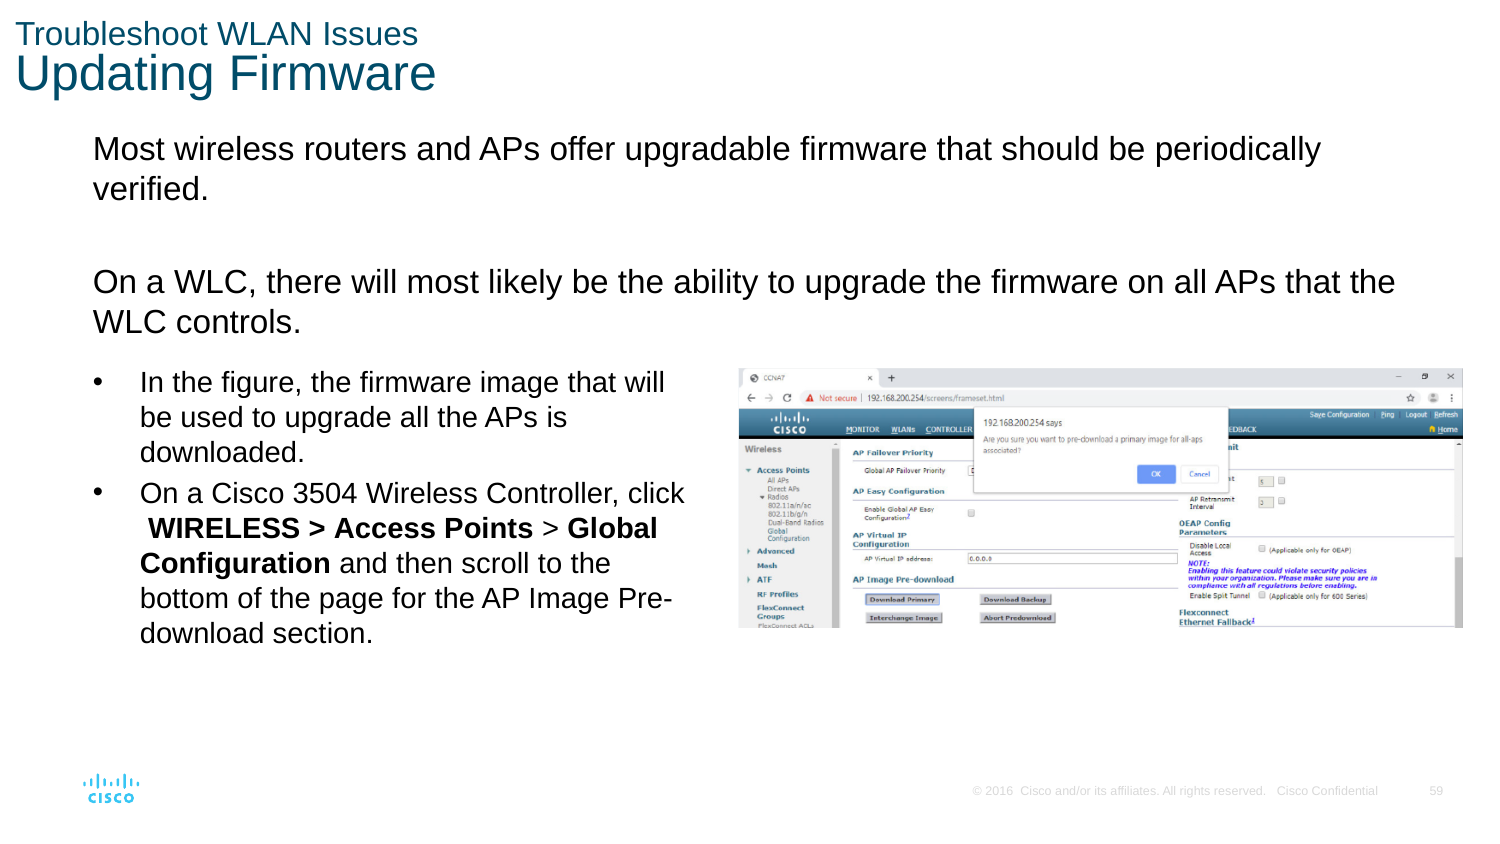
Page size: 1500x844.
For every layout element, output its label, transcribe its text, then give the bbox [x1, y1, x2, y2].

title Troubleshoot WLAN Issues Updating Firmware [0, 0, 1369, 121]
text_box In the figure, the firmware image that will be used to upgrade all the APs is downloaded. On a Cisco 3504 Wireless Controller, click WIRELESS > Access Points > Global Configuration and then scroll to the bottom of the page for the AP Image Pre-download section. [77, 355, 708, 671]
picture [732, 360, 1463, 634]
list Most wireless routers and APs offer upgradable firmware that should be periodically verified. On a WLC, there will most likely be the ability to upgrade the firmware on all APs that the WLC controls. [77, 120, 1447, 514]
